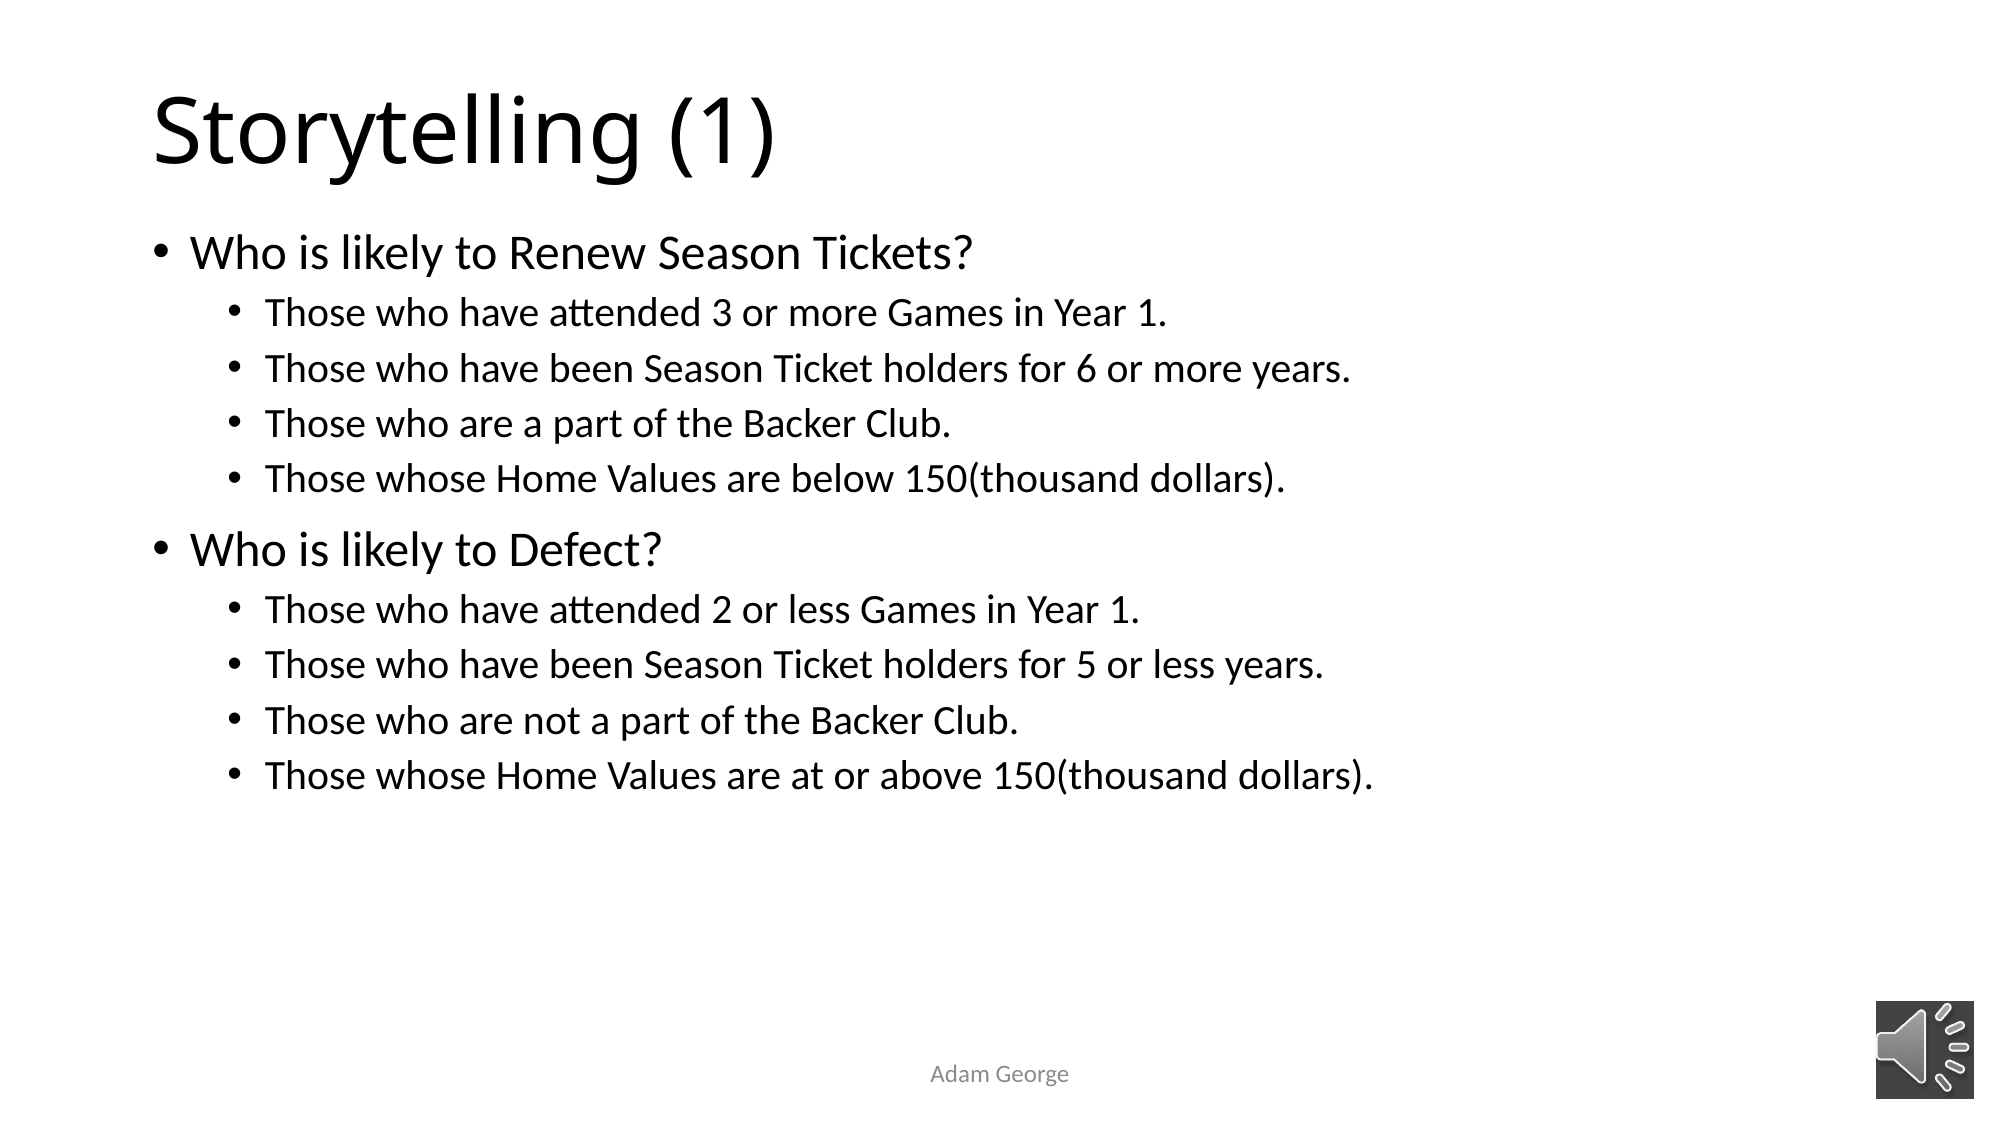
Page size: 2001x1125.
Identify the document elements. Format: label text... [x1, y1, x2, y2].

picture [1874, 999, 1975, 1100]
title Storytelling (1) [137, 50, 1863, 218]
footer Adam George [662, 1042, 1338, 1103]
list Who is likely to Renew Season Tickets? Those who have attended 3 or more Games in Year 1. Those who have been Season Ticket holders for 6 or more years. Those who are a part of the Backer Club. Those whose Home Values are below 150(thousand dollars). Who is likely to Defect? Those who have attended 2 or less Games in Year 1. Those who have been Season Ticket holders for 5 or less years. Those who are not a part of the Backer Club. Those whose Home Values are at or above 150(thousand dollars). [137, 218, 1863, 1043]
